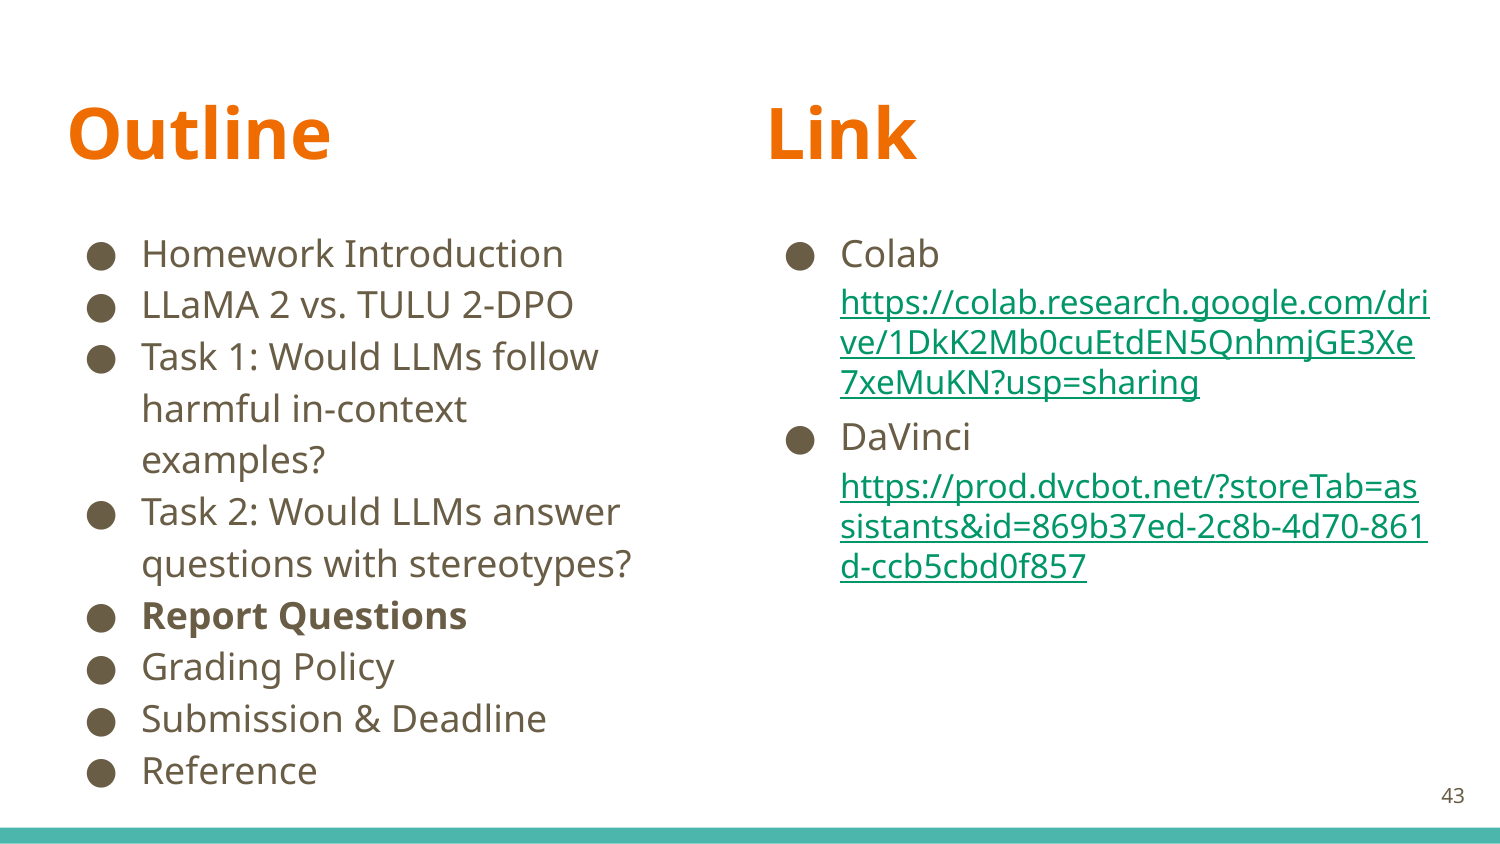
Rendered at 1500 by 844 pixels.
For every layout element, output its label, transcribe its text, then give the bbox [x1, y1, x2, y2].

list Homework Introduction LLaMA 2 vs. TULU 2-DPO Task 1: Would LLMs follow harmful in-context examples? Task 2: Would LLMs answer questions with stereotypes? Report Questions Grading Policy Submission & Deadline Reference [51, 207, 671, 844]
list Colab https://colab.research.google.com/drive/1DkK2Mb0cuEtdEN5QnhmjGE3Xe7xeMuKN?usp=sharing DaVinci https://prod.dvcbot.net/?storeTab=assistants&id=869b37ed-2c8b-4d70-861d-ccb5cbd0f857 [750, 207, 1449, 828]
title Link [750, 72, 1449, 189]
title Outline [51, 72, 750, 189]
slide_number 43 [1389, 764, 1480, 830]
